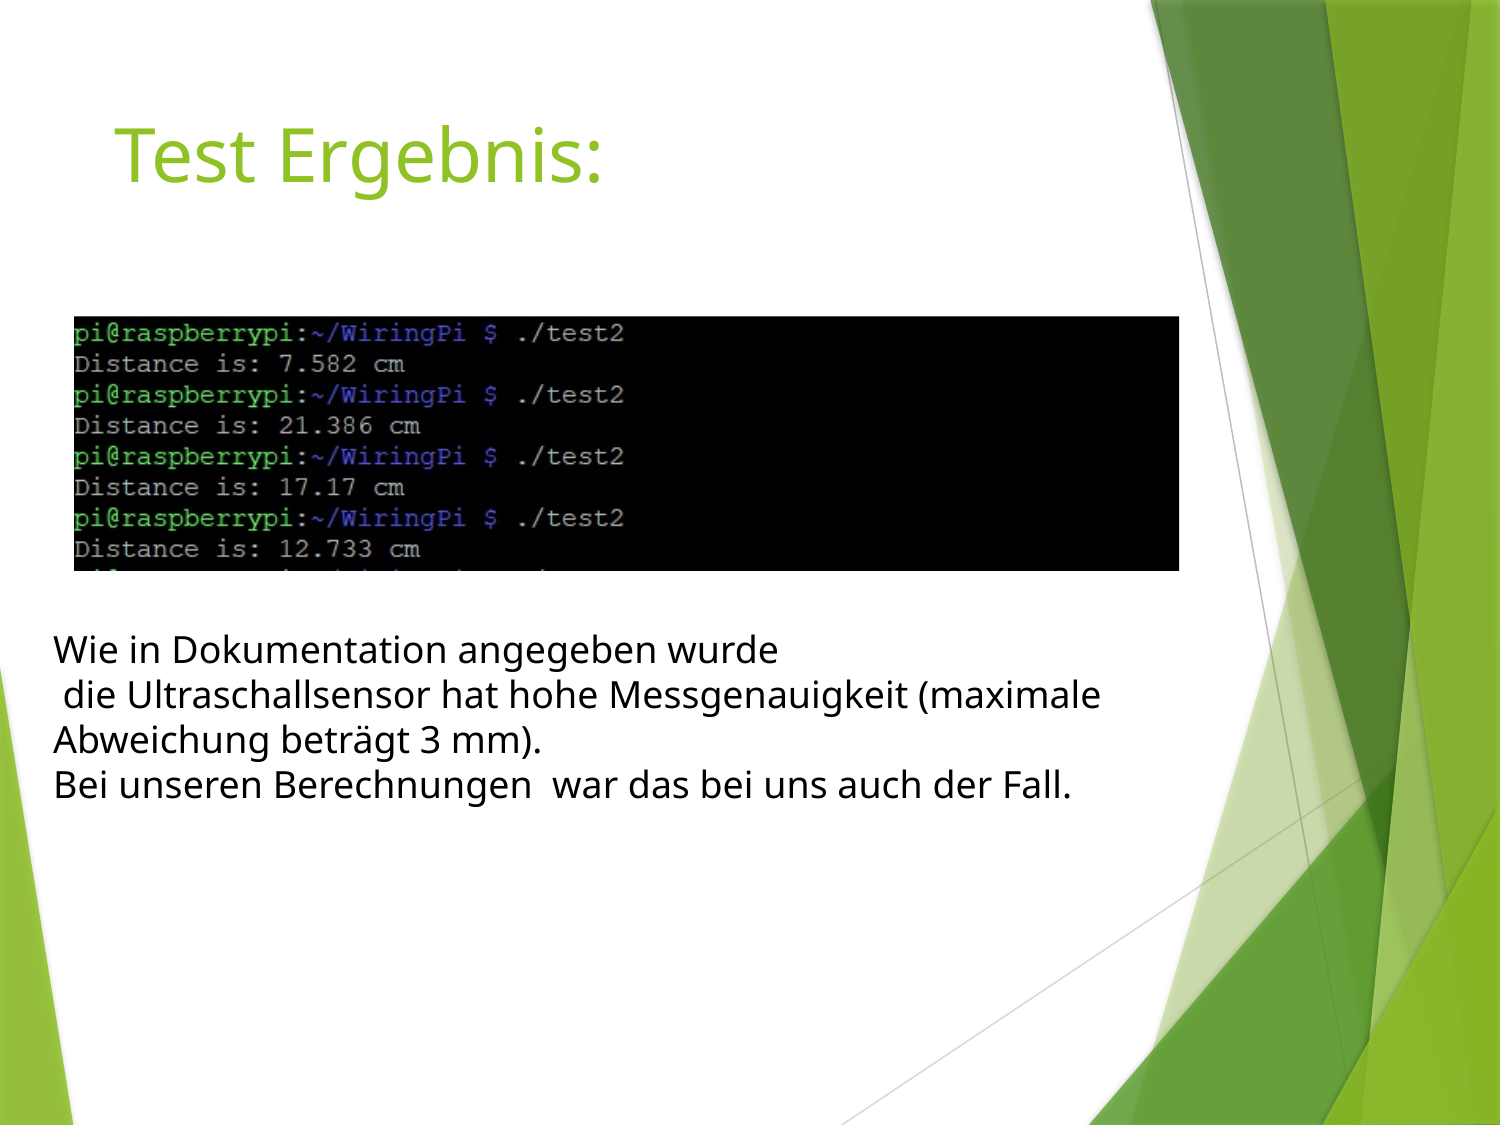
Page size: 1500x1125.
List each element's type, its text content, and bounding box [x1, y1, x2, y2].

text_box Wie in Dokumentation angegeben wurde die Ultraschallsensor hat hohe Messgenauigkeit (maximale Abweichung beträgt 3 mm). Bei unseren Berechnungen war das bei uns auch der Fall. [38, 618, 1207, 813]
title Test Ergebnis: [99, 99, 1142, 315]
picture [57, 316, 1180, 572]
